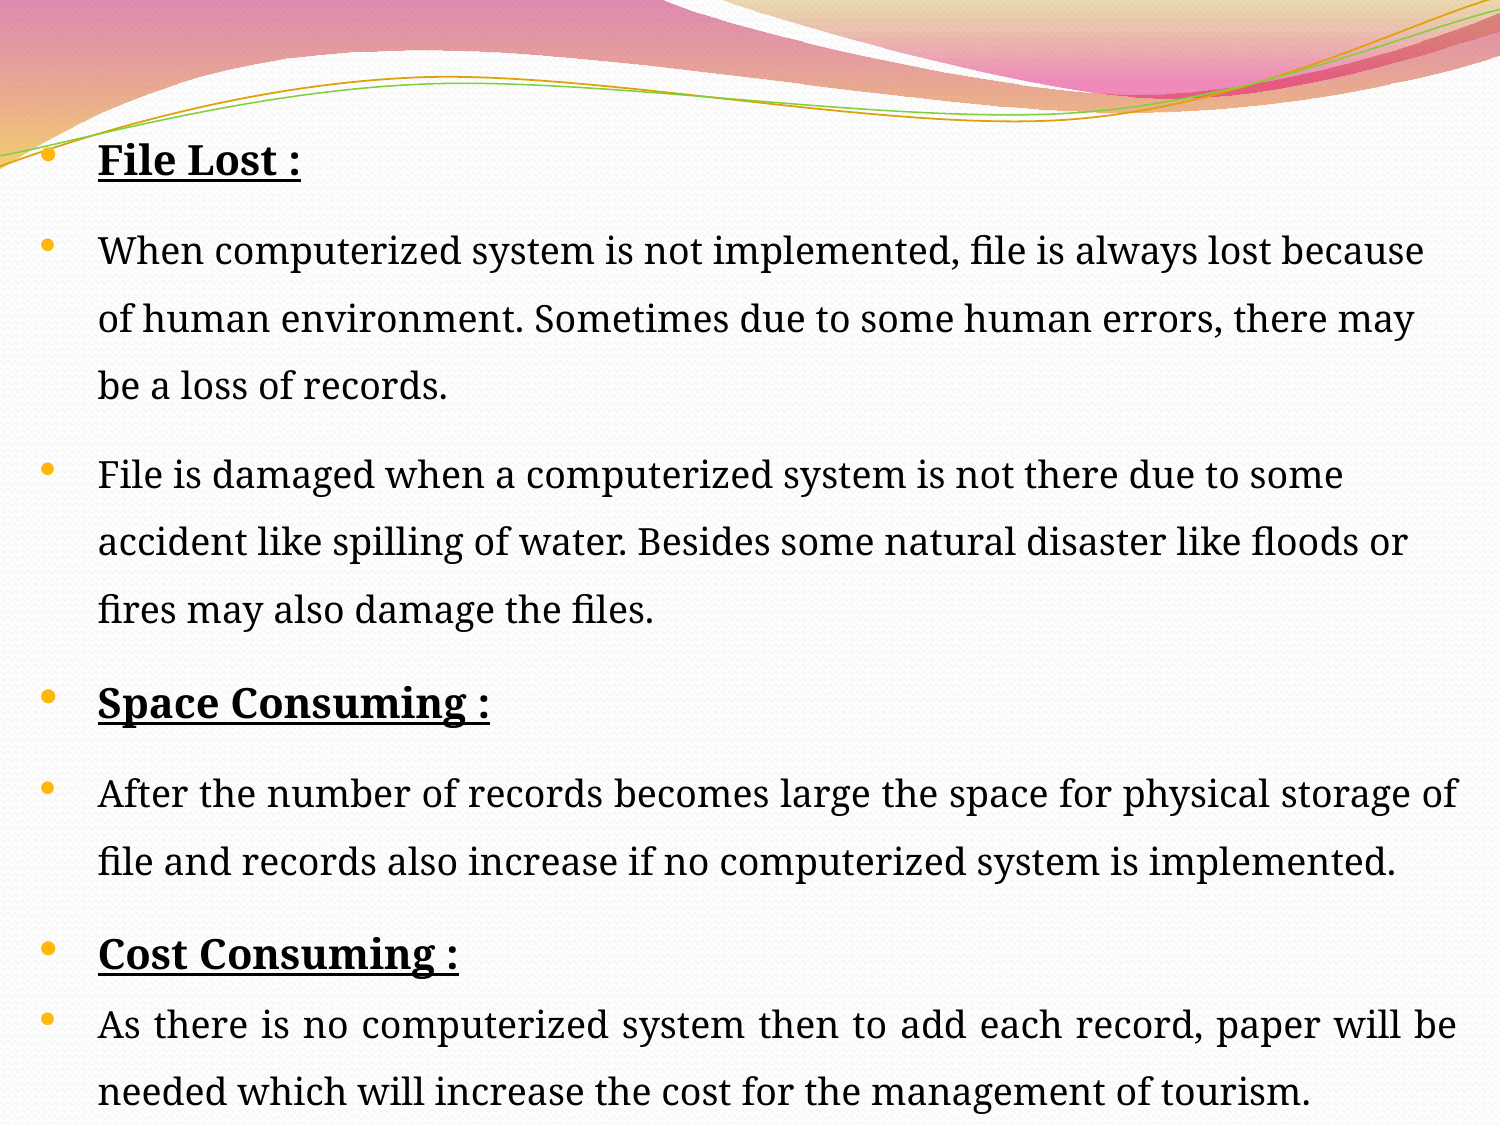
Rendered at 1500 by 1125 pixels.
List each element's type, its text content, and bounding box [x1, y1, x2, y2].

text_box File Lost : When computerized system is not implemented, file is always lost because of human environment. Sometimes due to some human errors, there may be a loss of records. File is damaged when a computerized system is not there due to some accident like spilling of water. Besides some natural disaster like floods or fires may also damage the files. Space Consuming : After the number of records becomes large the space for physical storage of file and records also increase if no computerized system is implemented. Cost Consuming : As there is no computerized system then to add each record, paper will be needed which will increase the cost for the management of tourism. [26, 101, 1474, 1125]
